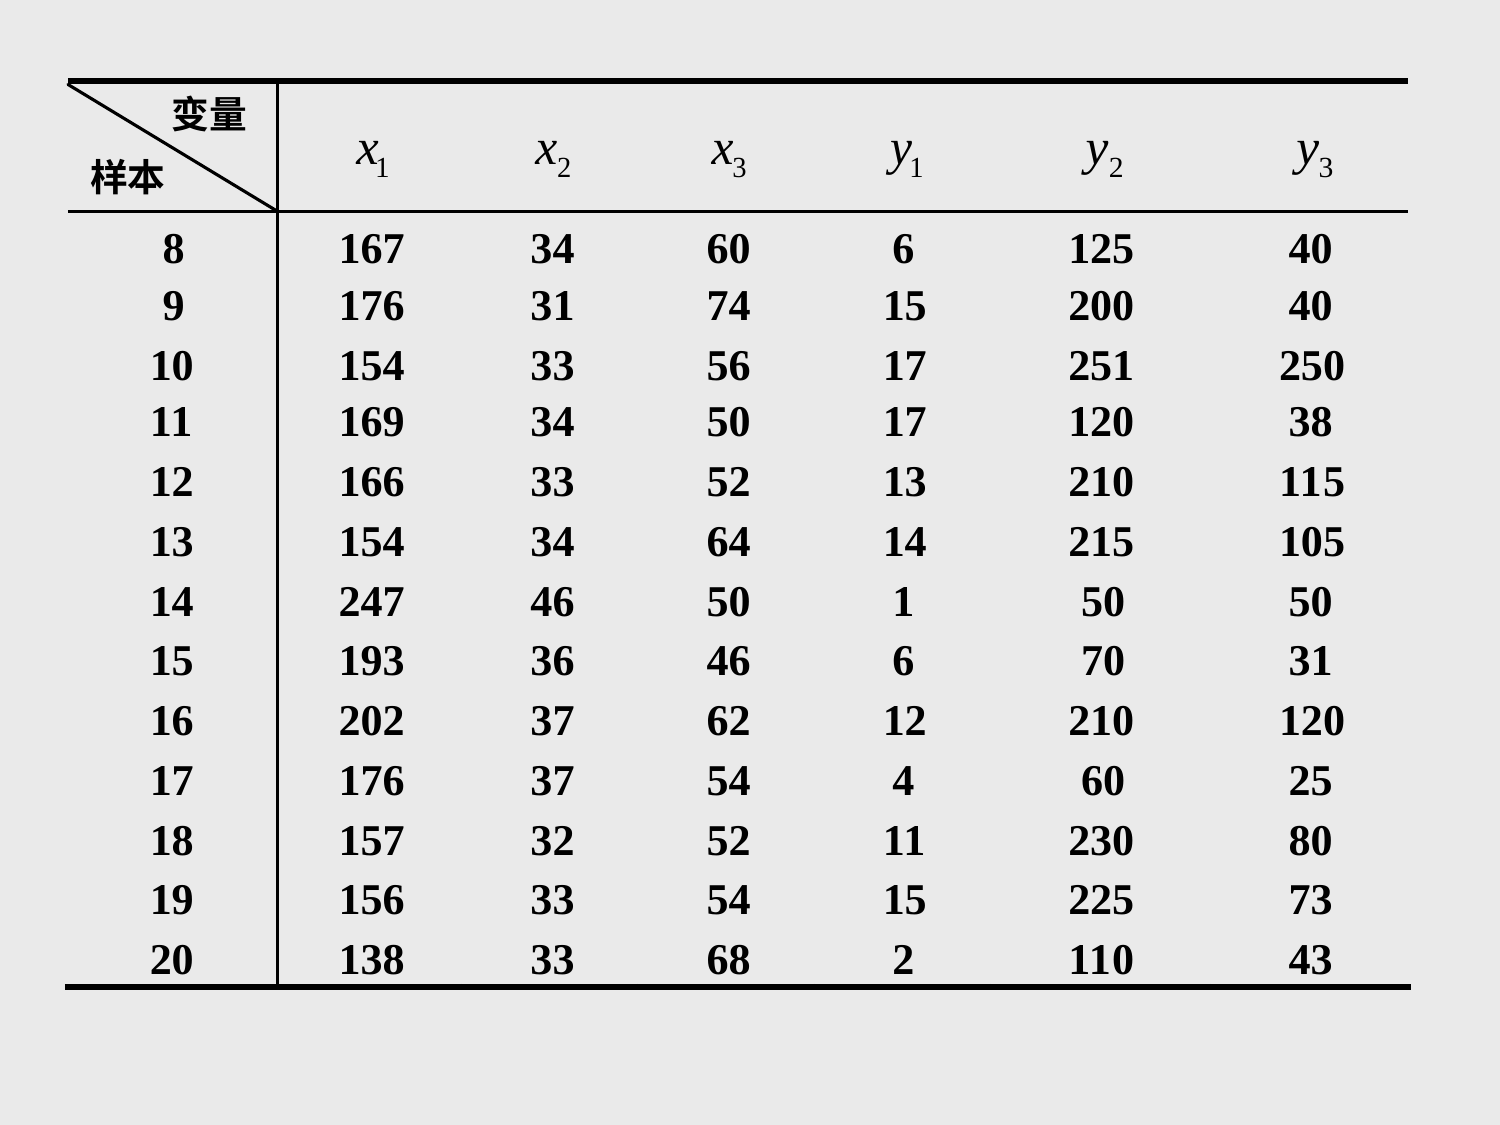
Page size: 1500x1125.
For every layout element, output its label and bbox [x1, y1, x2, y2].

list [64, 77, 1477, 1057]
